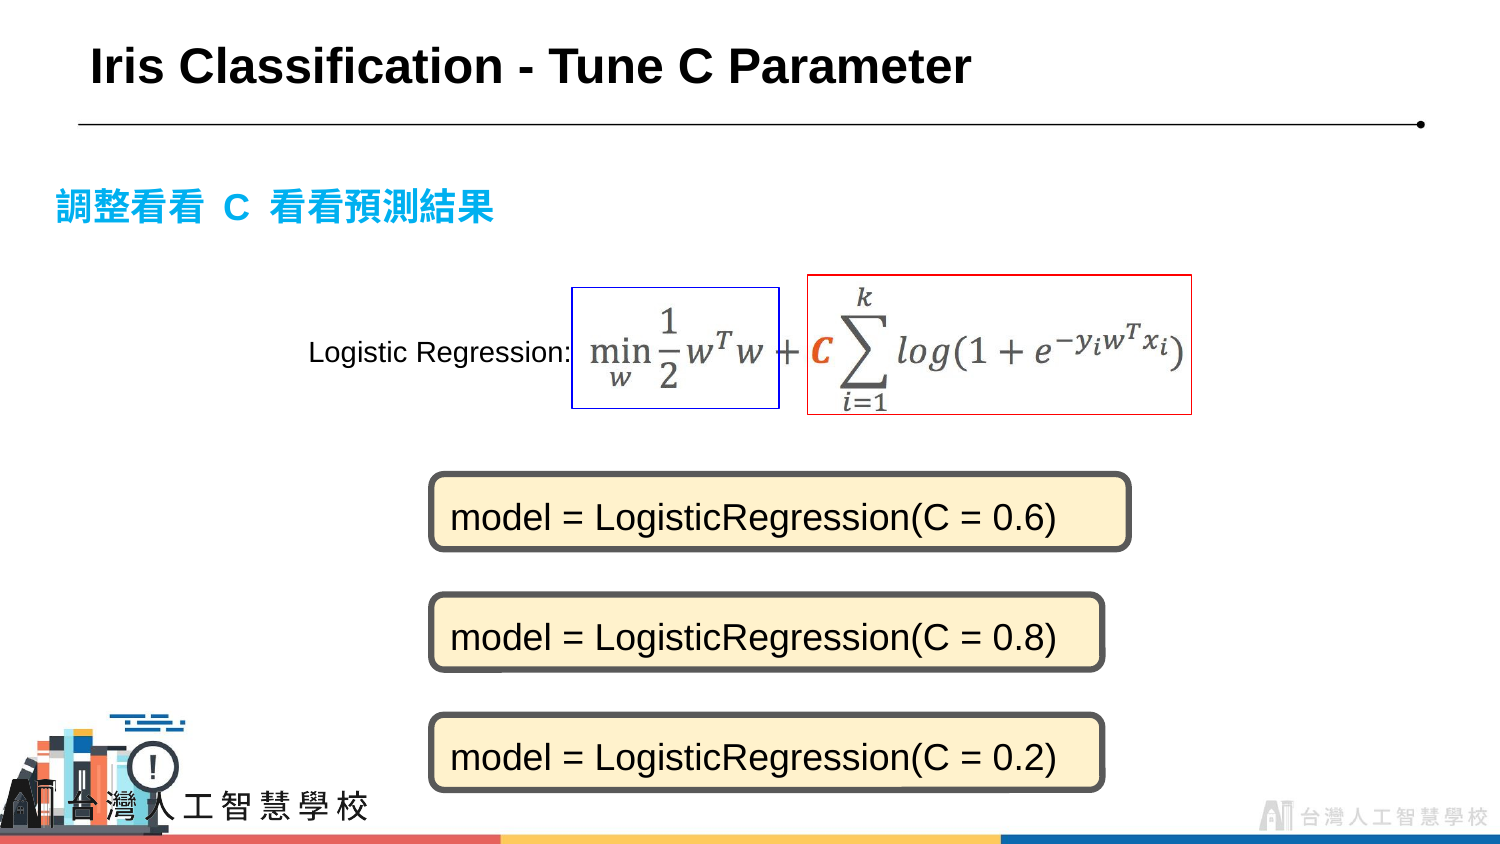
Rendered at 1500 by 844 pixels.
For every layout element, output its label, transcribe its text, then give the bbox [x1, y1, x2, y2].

text_box [579, 281, 1207, 423]
picture [0, 0, 1500, 844]
text_box 調整看看 C 看看預測結果 [53, 181, 514, 231]
text_box [807, 274, 1192, 415]
text_box Logistic Regression: [306, 331, 573, 371]
text_box model = LogisticRegression(C = 0.6) [431, 474, 1129, 550]
text_box model = LogisticRegression(C = 0.8) [431, 594, 1103, 670]
text_box [572, 287, 780, 409]
text_box model = LogisticRegression(C = 0.2) [431, 714, 1103, 790]
title Iris Classification - Tune C Parameter [72, 18, 1409, 117]
